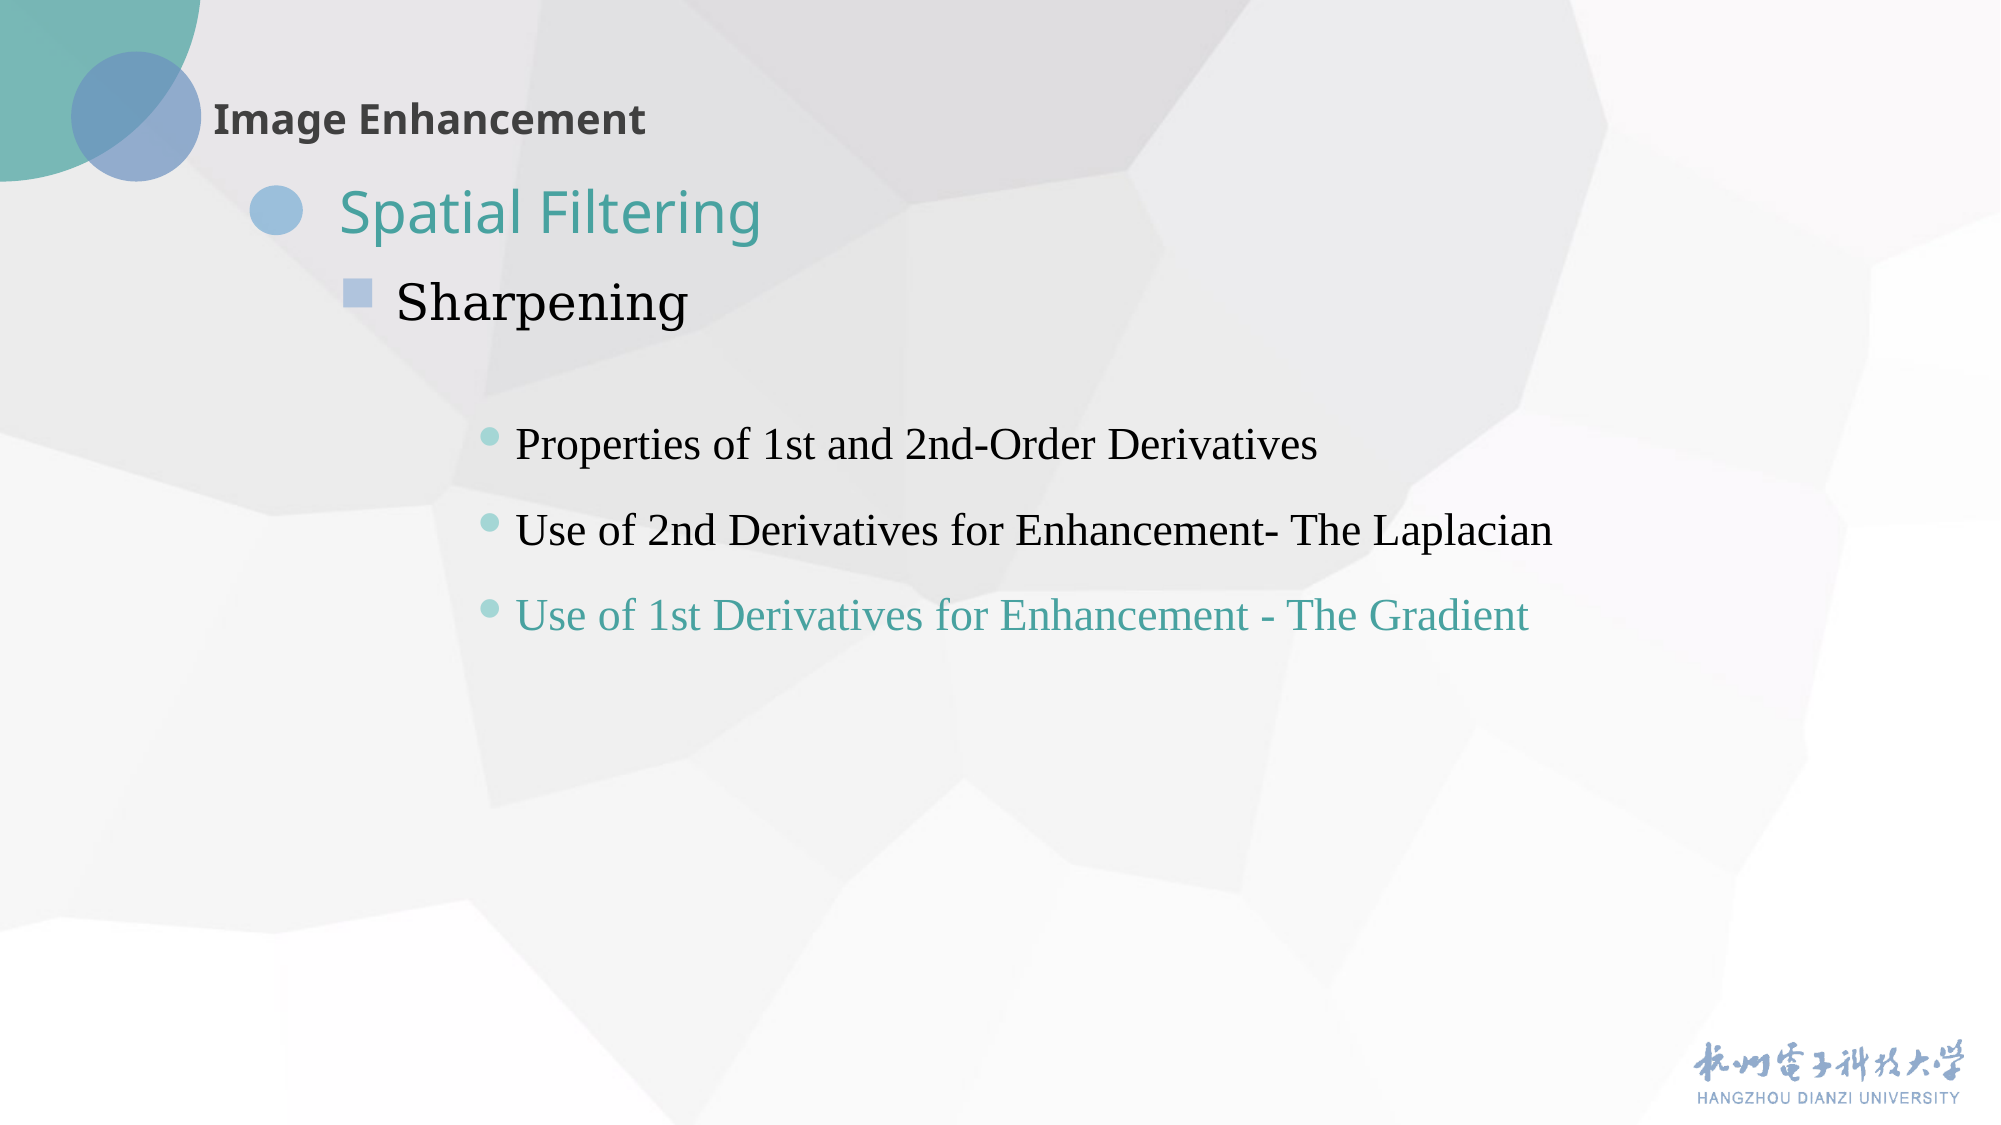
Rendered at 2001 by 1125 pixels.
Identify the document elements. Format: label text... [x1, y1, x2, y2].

picture [0, 0, 2001, 1125]
text_box [248, 184, 304, 237]
text_box [70, 50, 203, 183]
text_box Properties of 1st and 2nd-Order Derivatives Use of 2nd Derivatives for Enhancement- The Laplacian Use of 1st Derivatives for Enhancement - The Gradient [388, 387, 1688, 717]
text_box [0, 0, 202, 183]
text_box Spatial Filtering [324, 167, 1717, 253]
text_box Sharpening [324, 262, 1426, 338]
